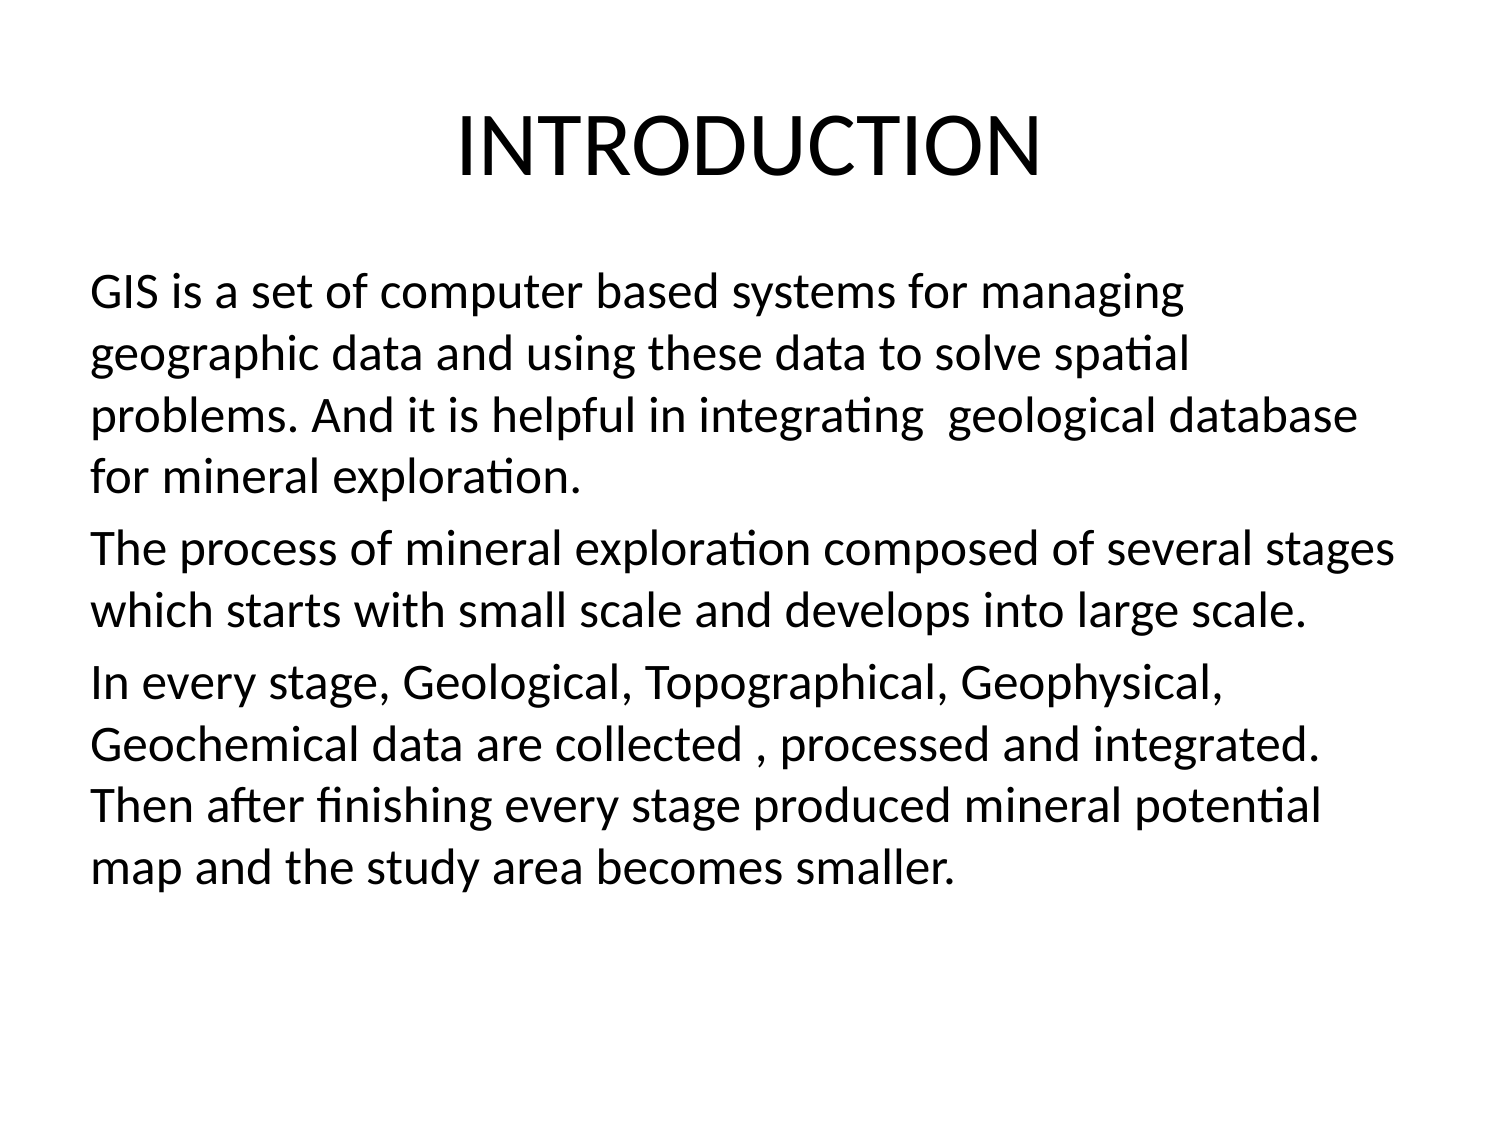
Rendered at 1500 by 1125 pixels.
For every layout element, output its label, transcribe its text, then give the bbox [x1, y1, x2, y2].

list GIS is a set of computer based systems for managing geographic data and using these data to solve spatial problems. And it is helpful in integrating geological database for mineral exploration. The process of mineral exploration composed of several stages which starts with small scale and develops into large scale. In every stage, Geological, Topographical, Geophysical, Geochemical data are collected , processed and integrated. Then after finishing every stage produced mineral potential map and the study area becomes smaller. [75, 249, 1425, 993]
title INTRODUCTION [75, 45, 1425, 233]
